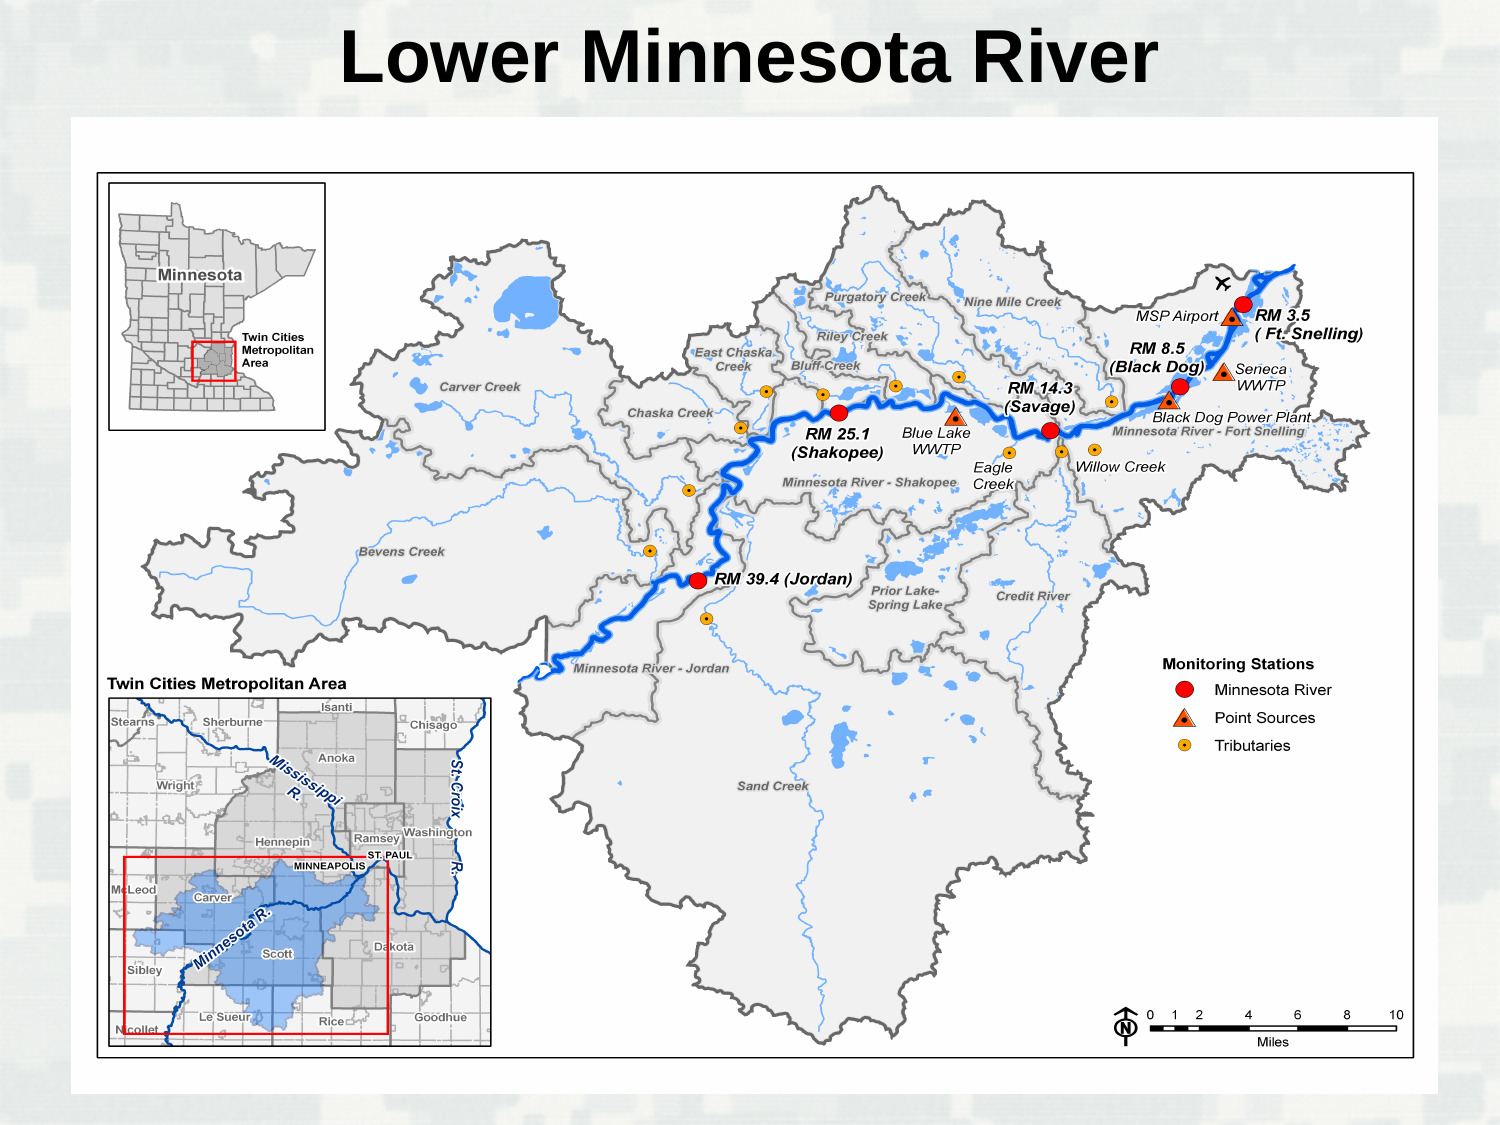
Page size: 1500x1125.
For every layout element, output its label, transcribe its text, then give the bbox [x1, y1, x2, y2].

title Lower Minnesota River [0, 0, 1500, 221]
picture [71, 117, 1438, 1094]
